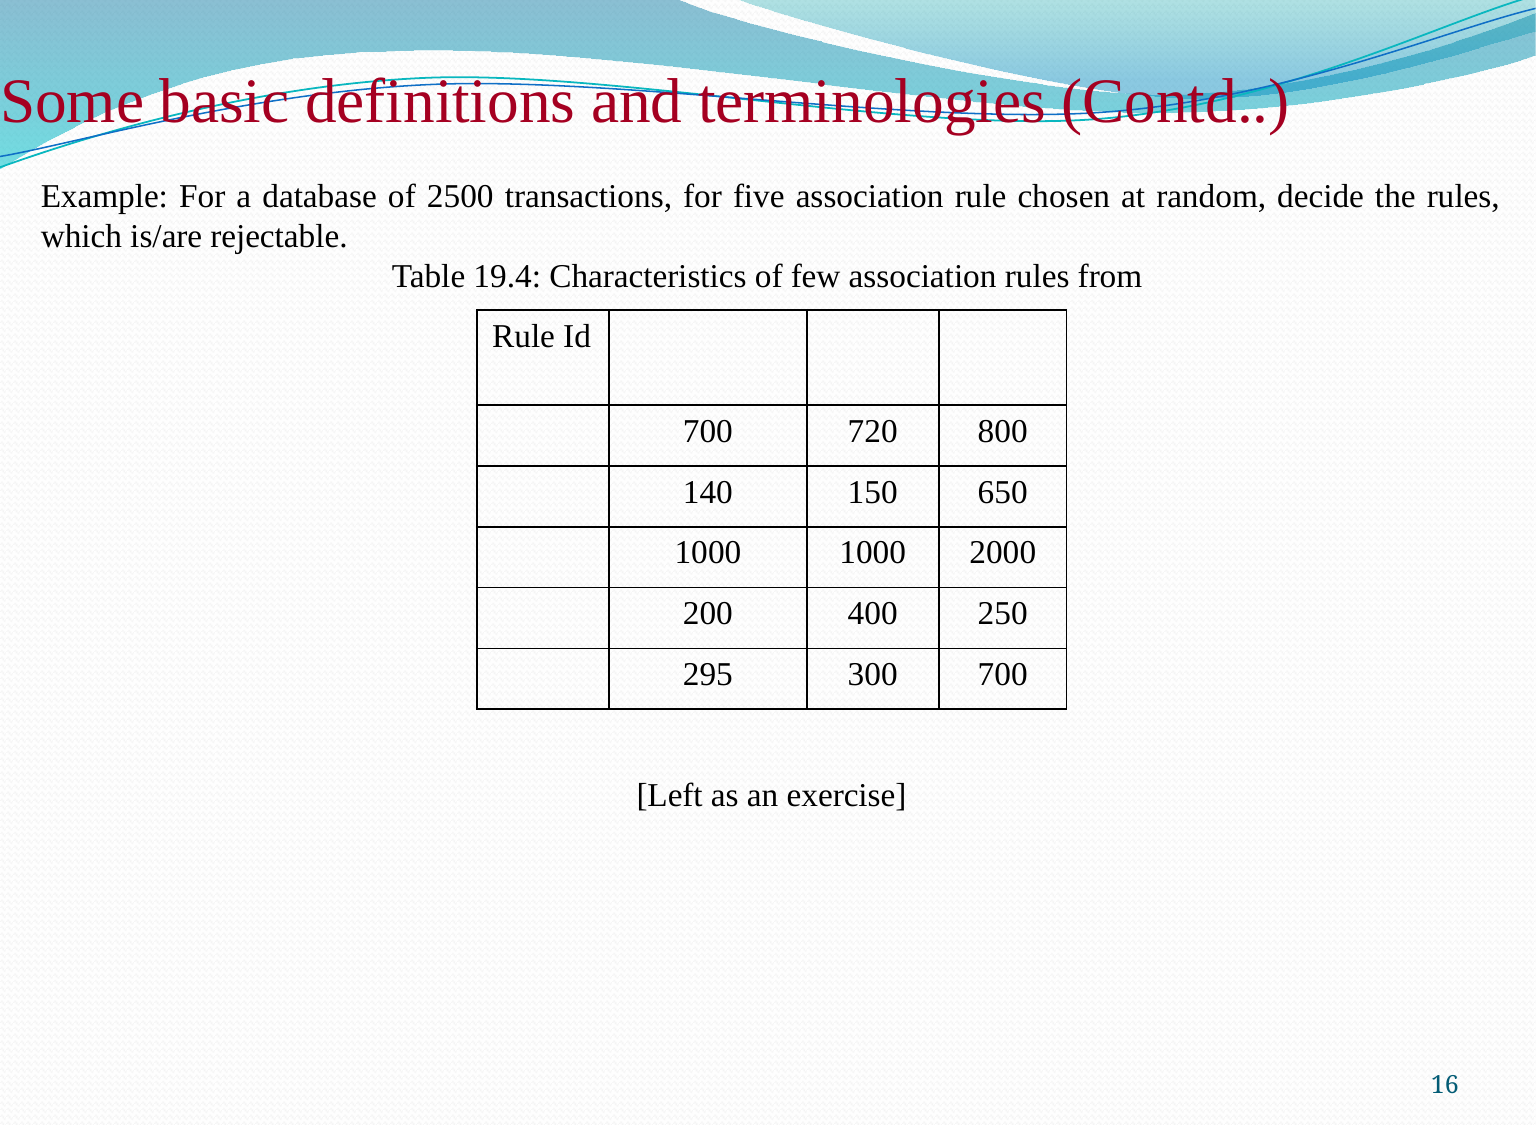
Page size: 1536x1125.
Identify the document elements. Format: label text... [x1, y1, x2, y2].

title Some basic definitions and terminologies (Contd..) [0, 50, 1536, 135]
list [39, 115, 1492, 1103]
slide_number 16 [1330, 1042, 1459, 1103]
